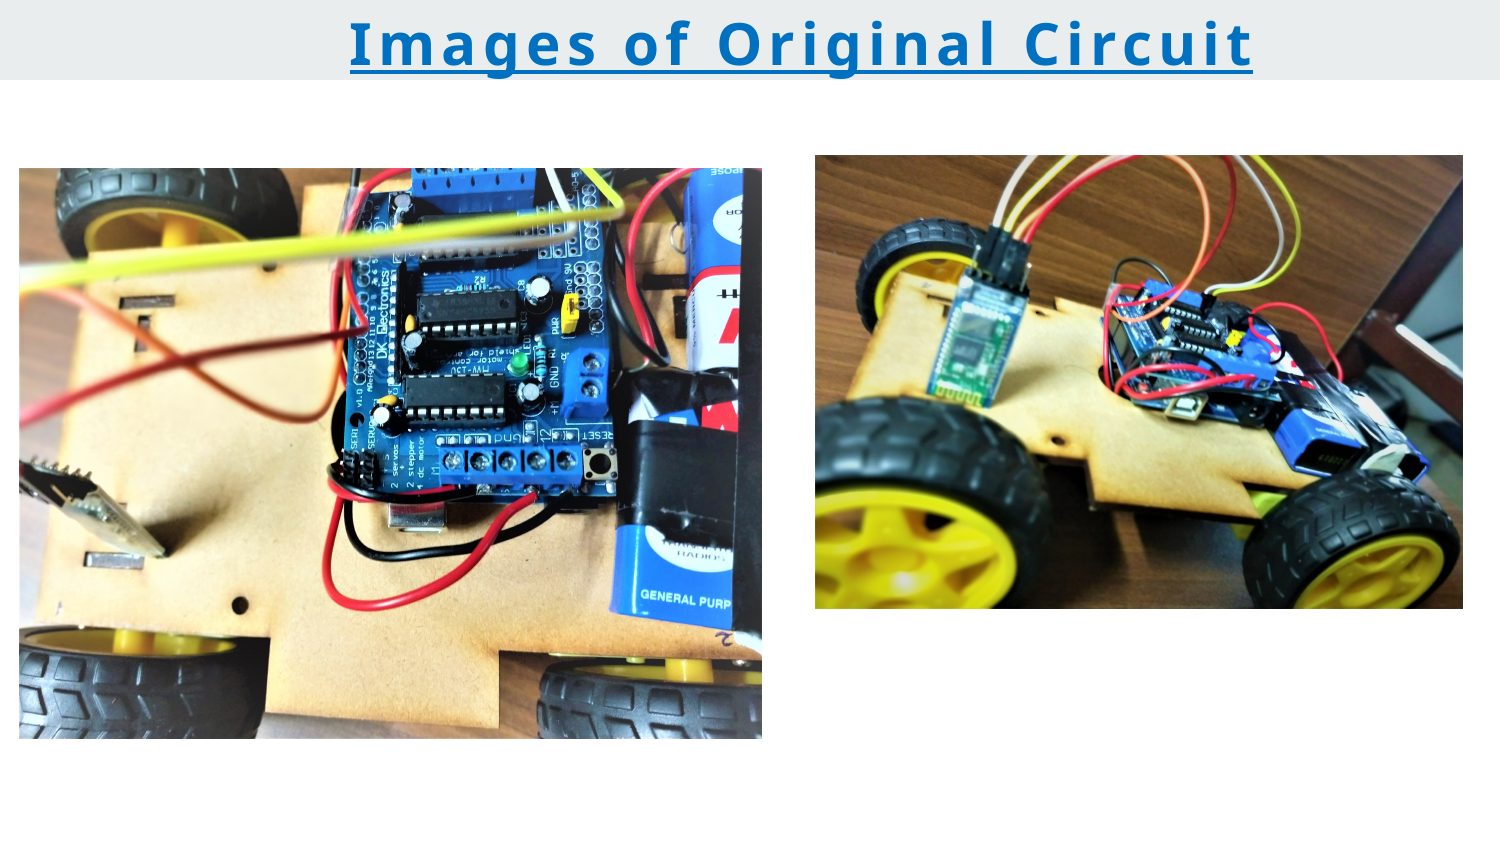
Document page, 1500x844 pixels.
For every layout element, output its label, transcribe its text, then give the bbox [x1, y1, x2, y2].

picture [815, 155, 1464, 609]
picture [19, 168, 763, 739]
text_box Images of Original Circuit [334, 0, 1269, 85]
